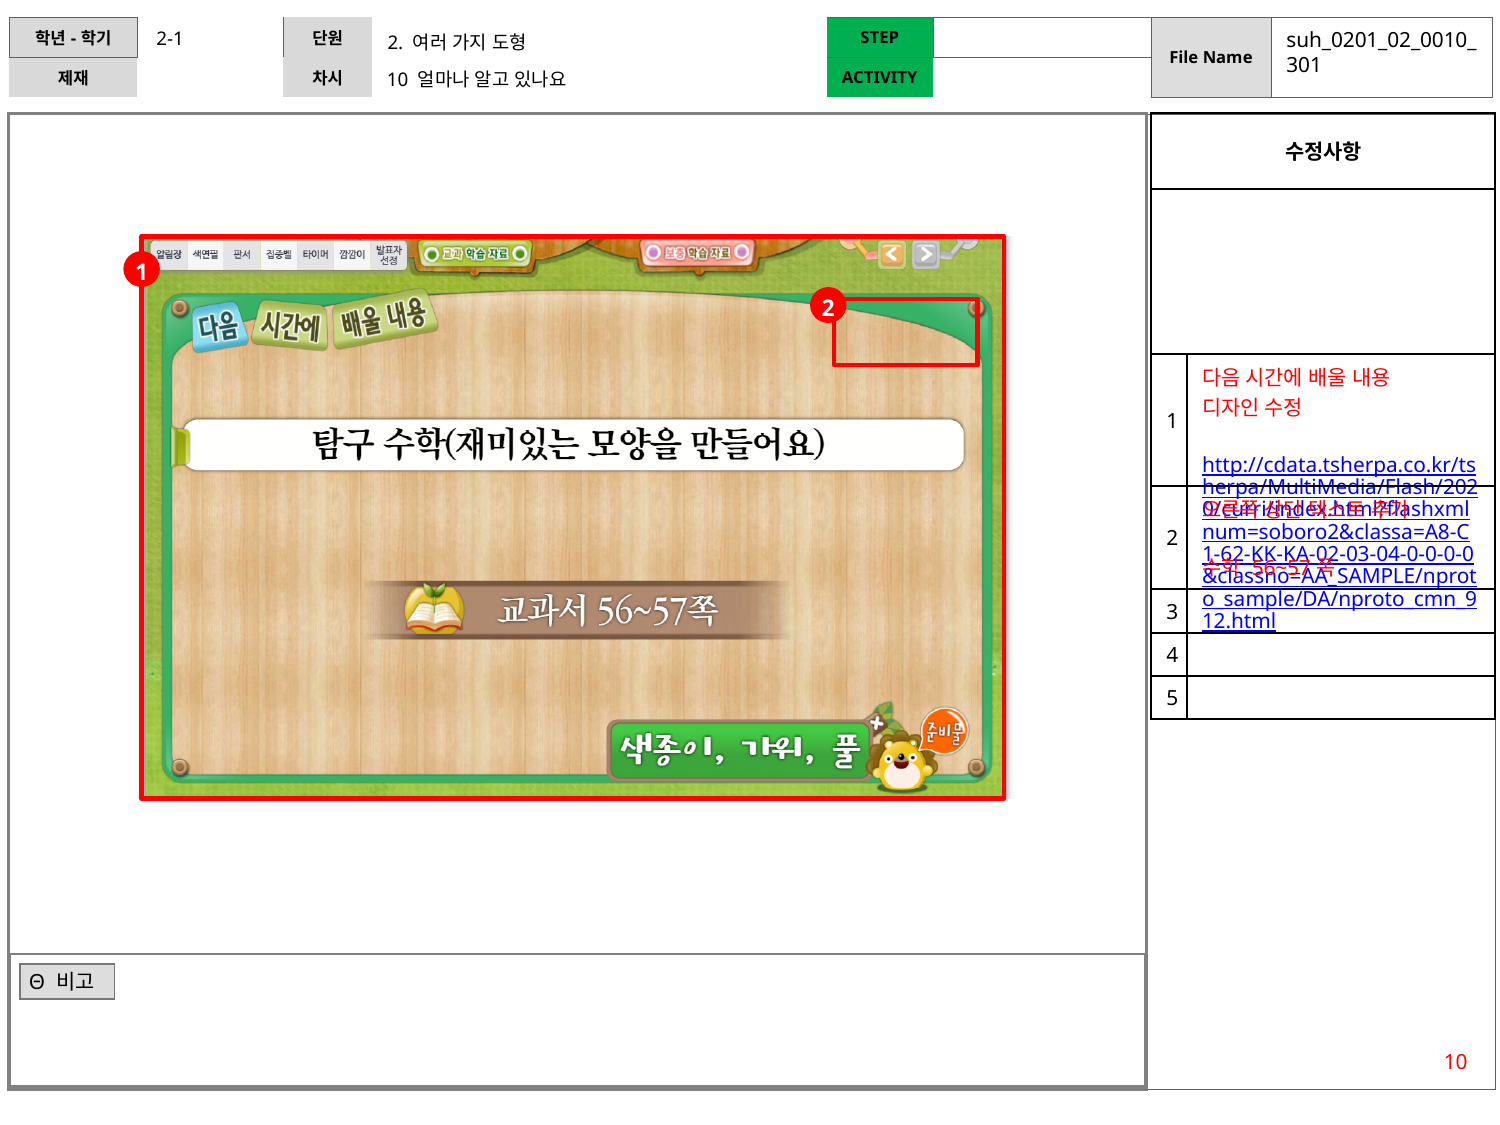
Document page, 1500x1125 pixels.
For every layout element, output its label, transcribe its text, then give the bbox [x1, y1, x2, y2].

table_cell 1 [1152, 355, 1186, 485]
table_cell [1188, 677, 1494, 718]
table_cell 오른쪽 상단 텍스트 추가 수학 56~57쪽 [1188, 487, 1494, 588]
table_cell [1152, 190, 1494, 353]
text_box 2-1 [141, 18, 284, 55]
picture [17, 235, 1132, 799]
table_cell 2 [1152, 487, 1186, 588]
table_cell 3 [1152, 590, 1186, 632]
text_box 10 얼마나 알고 있나요 [372, 60, 821, 96]
table_cell 5 [1152, 677, 1186, 718]
text_box 2. 여러 가지 도형 [372, 23, 828, 48]
table_header 수정사항 [1152, 114, 1494, 188]
table_cell 다음 시간에 배울 내용 디자인 수정 http://cdata.tsherpa.co.kr/tsherpa/MultiMedia/Flash/2020/curri/index.html?flashxmlnum=soboro2&classa=A8-C1-62-KK-KA-02-03-04-0-0-0-0&classno=AA_SAMPLE/nproto_sample/DA/nproto_cmn_912.html [1188, 355, 1494, 485]
table_cell [1188, 590, 1494, 632]
table_cell [1188, 634, 1494, 675]
table_cell 4 [1152, 634, 1186, 675]
text_box suh_0201_02_0010_301 [1271, 18, 1500, 84]
